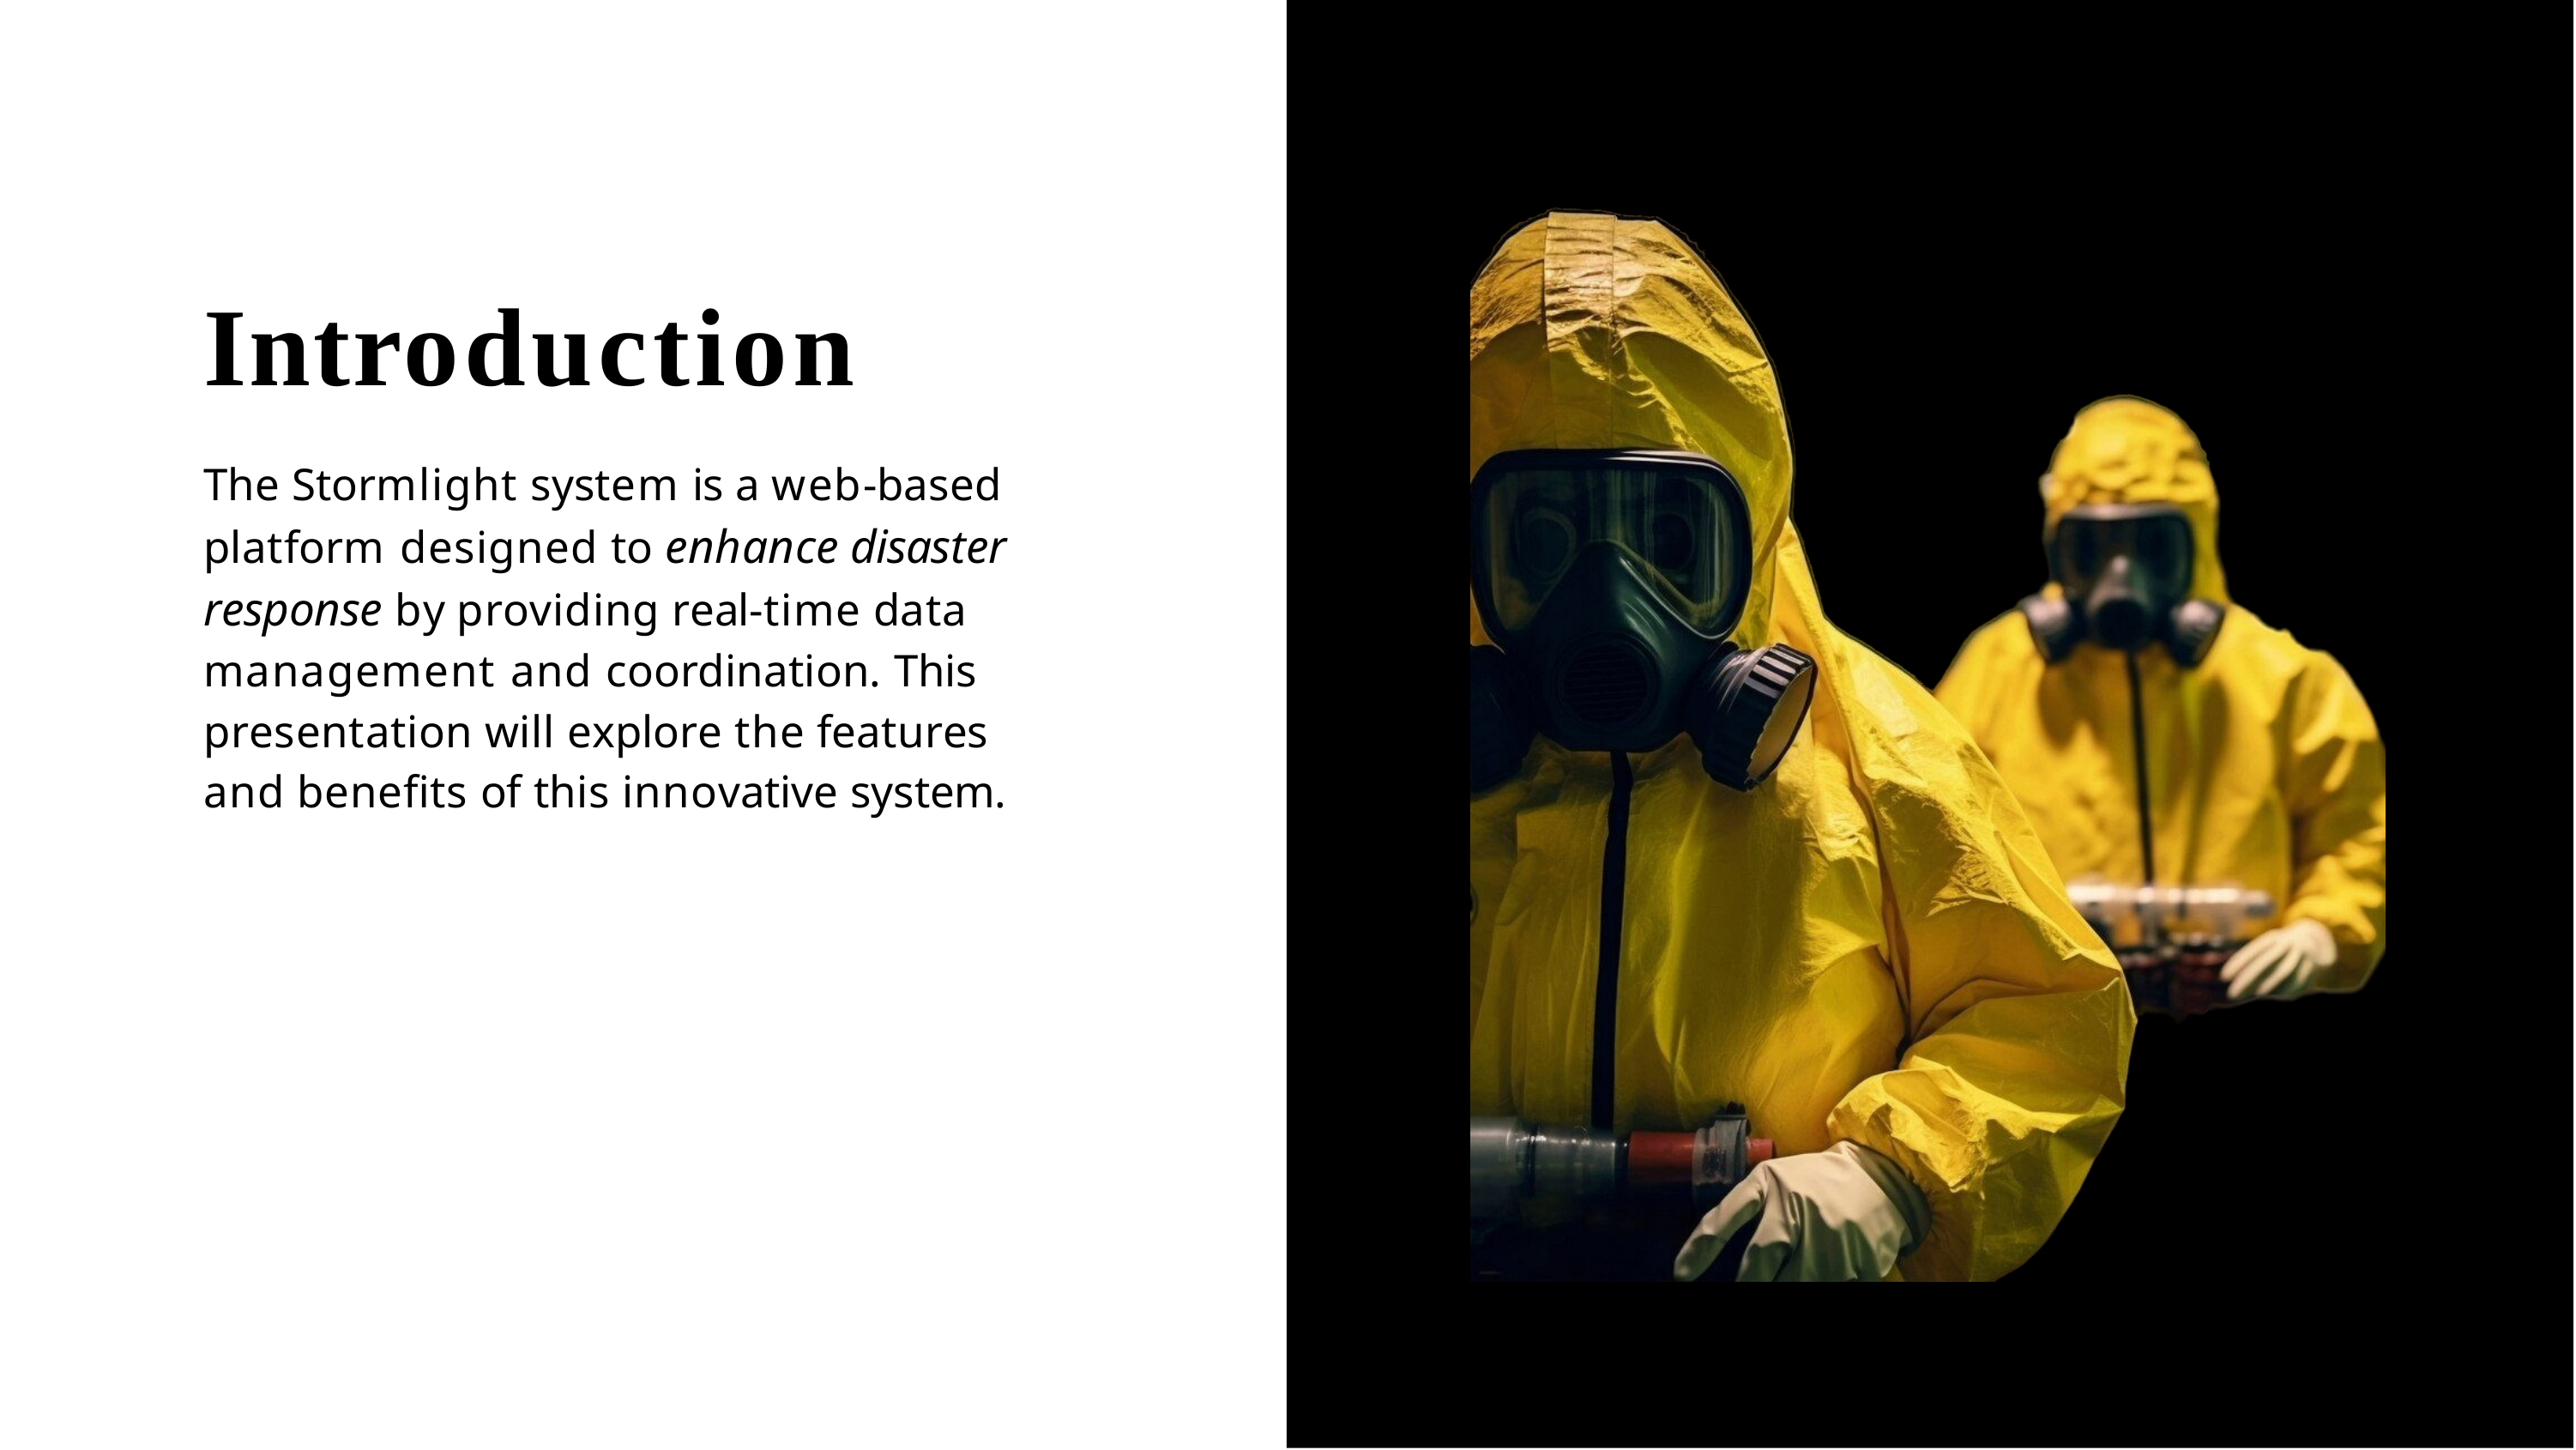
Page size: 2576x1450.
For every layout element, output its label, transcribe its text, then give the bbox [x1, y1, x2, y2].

title Introduction [202, 273, 863, 448]
text_box The Stormlight system is a web-based platform designed to enhance disaster response by providing real-time data management and coordination. This presentation will explore the features and beneﬁts of this innovative system. [202, 448, 1063, 817]
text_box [1286, 0, 2574, 1448]
